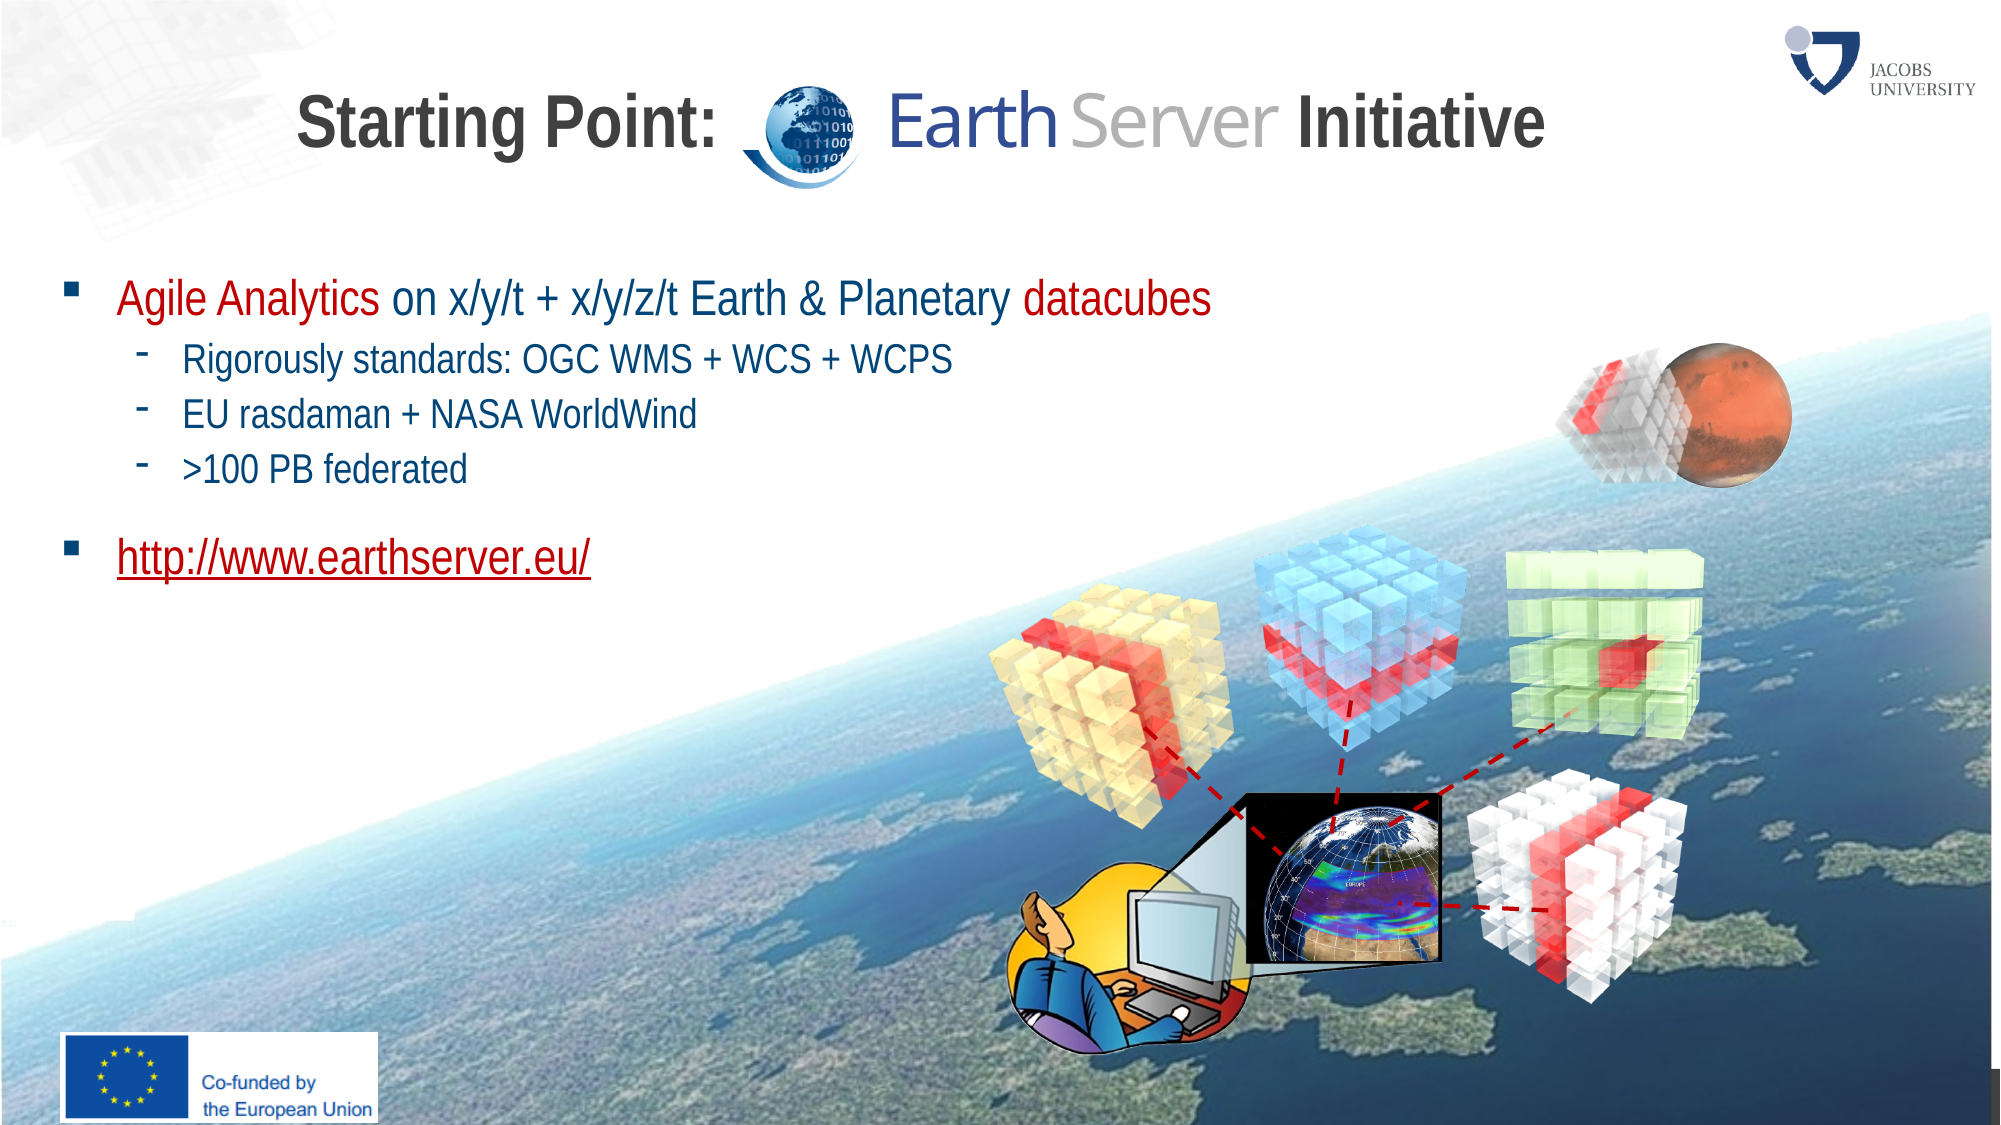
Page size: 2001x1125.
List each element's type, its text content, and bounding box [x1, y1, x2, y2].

picture [1784, 25, 1976, 96]
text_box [999, 572, 1282, 855]
picture [0, 0, 1992, 1125]
title Starting Point: Earth Server Initiative [295, 62, 1751, 132]
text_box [1397, 840, 1701, 1006]
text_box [1243, 519, 1480, 837]
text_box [1484, 543, 1709, 831]
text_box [1552, 342, 1792, 494]
